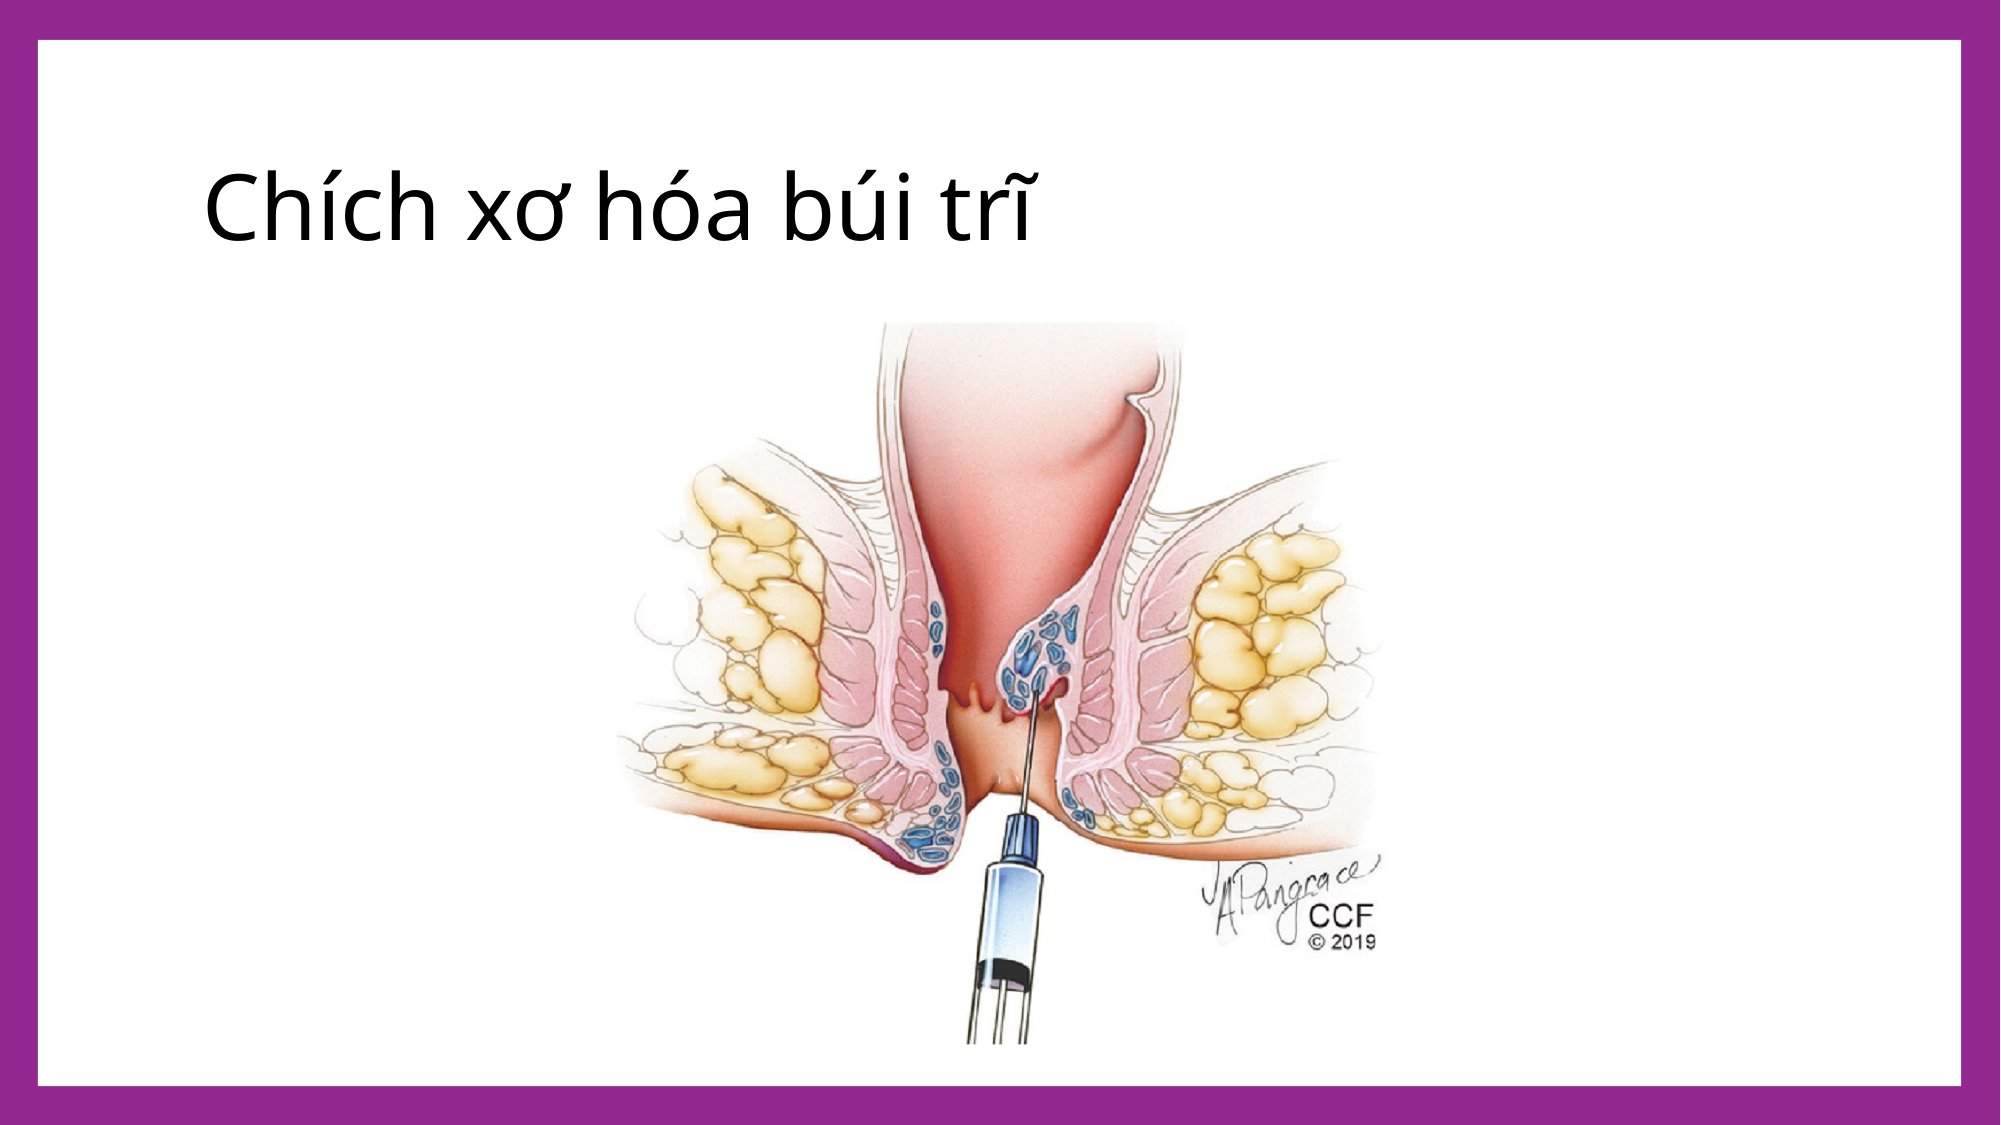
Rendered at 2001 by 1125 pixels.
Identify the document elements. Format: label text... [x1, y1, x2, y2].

picture [610, 322, 1390, 1046]
title Chích xơ hóa búi trĩ [187, 99, 1808, 323]
